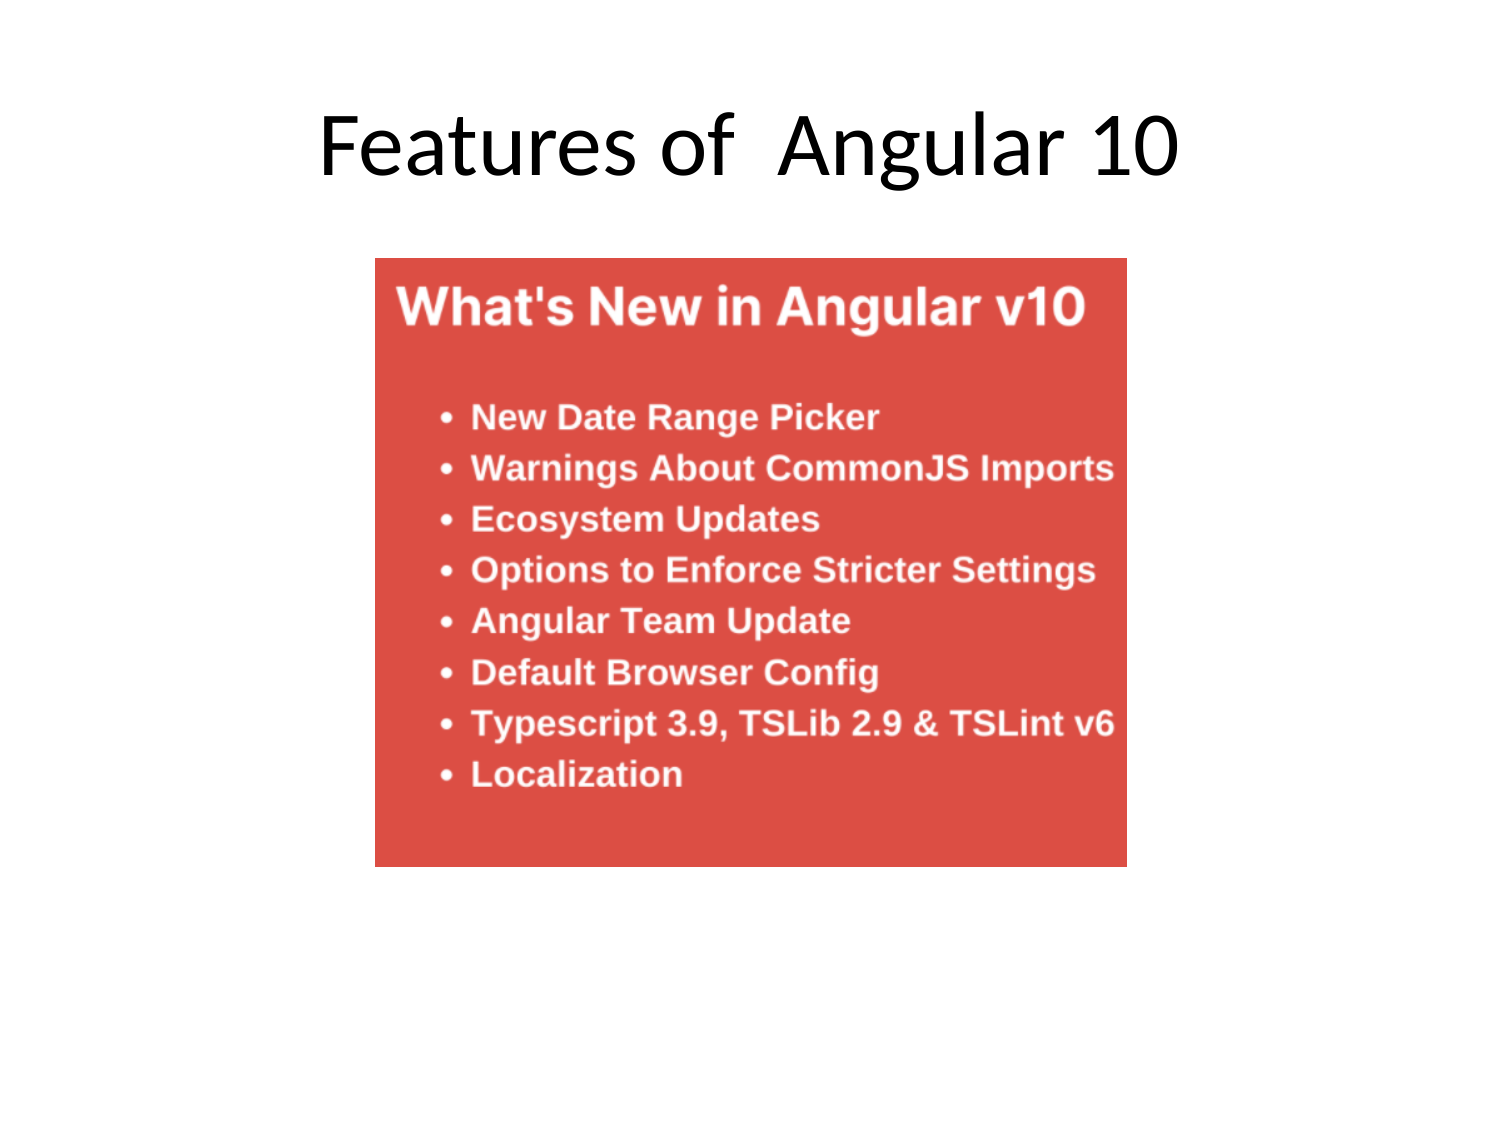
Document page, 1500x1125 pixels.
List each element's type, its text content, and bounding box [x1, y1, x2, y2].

picture [375, 257, 1127, 867]
title Features of Angular 10 [75, 45, 1425, 232]
